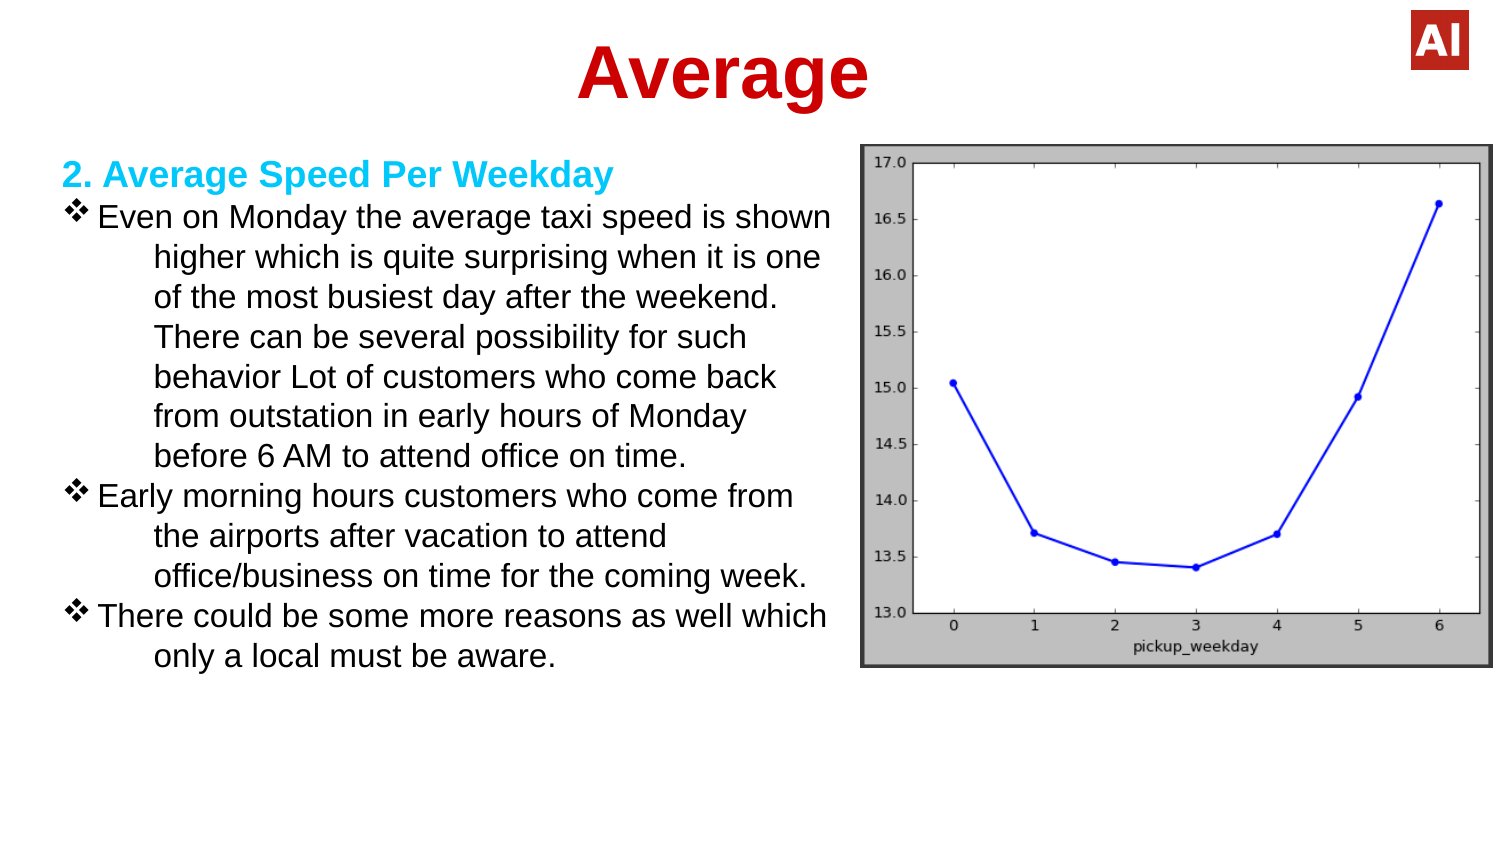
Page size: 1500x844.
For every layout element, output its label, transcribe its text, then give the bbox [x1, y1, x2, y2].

title Average [24, 0, 1423, 139]
picture [1423, 10, 1469, 70]
picture [859, 144, 1494, 669]
text_box 2. Average Speed Per Weekday Even on Monday the average taxi speed is shown higher which is quite surprising when it is one of the most busiest day after the weekend. There can be several possibility for such behavior Lot of customers who come back from outstation in early hours of Monday before 6 AM to attend office on time. Early morning hours customers who come from the airports after vacation to attend office/business on time for the coming week. There could be some more reasons as well which only a local must be aware. [47, 120, 857, 682]
